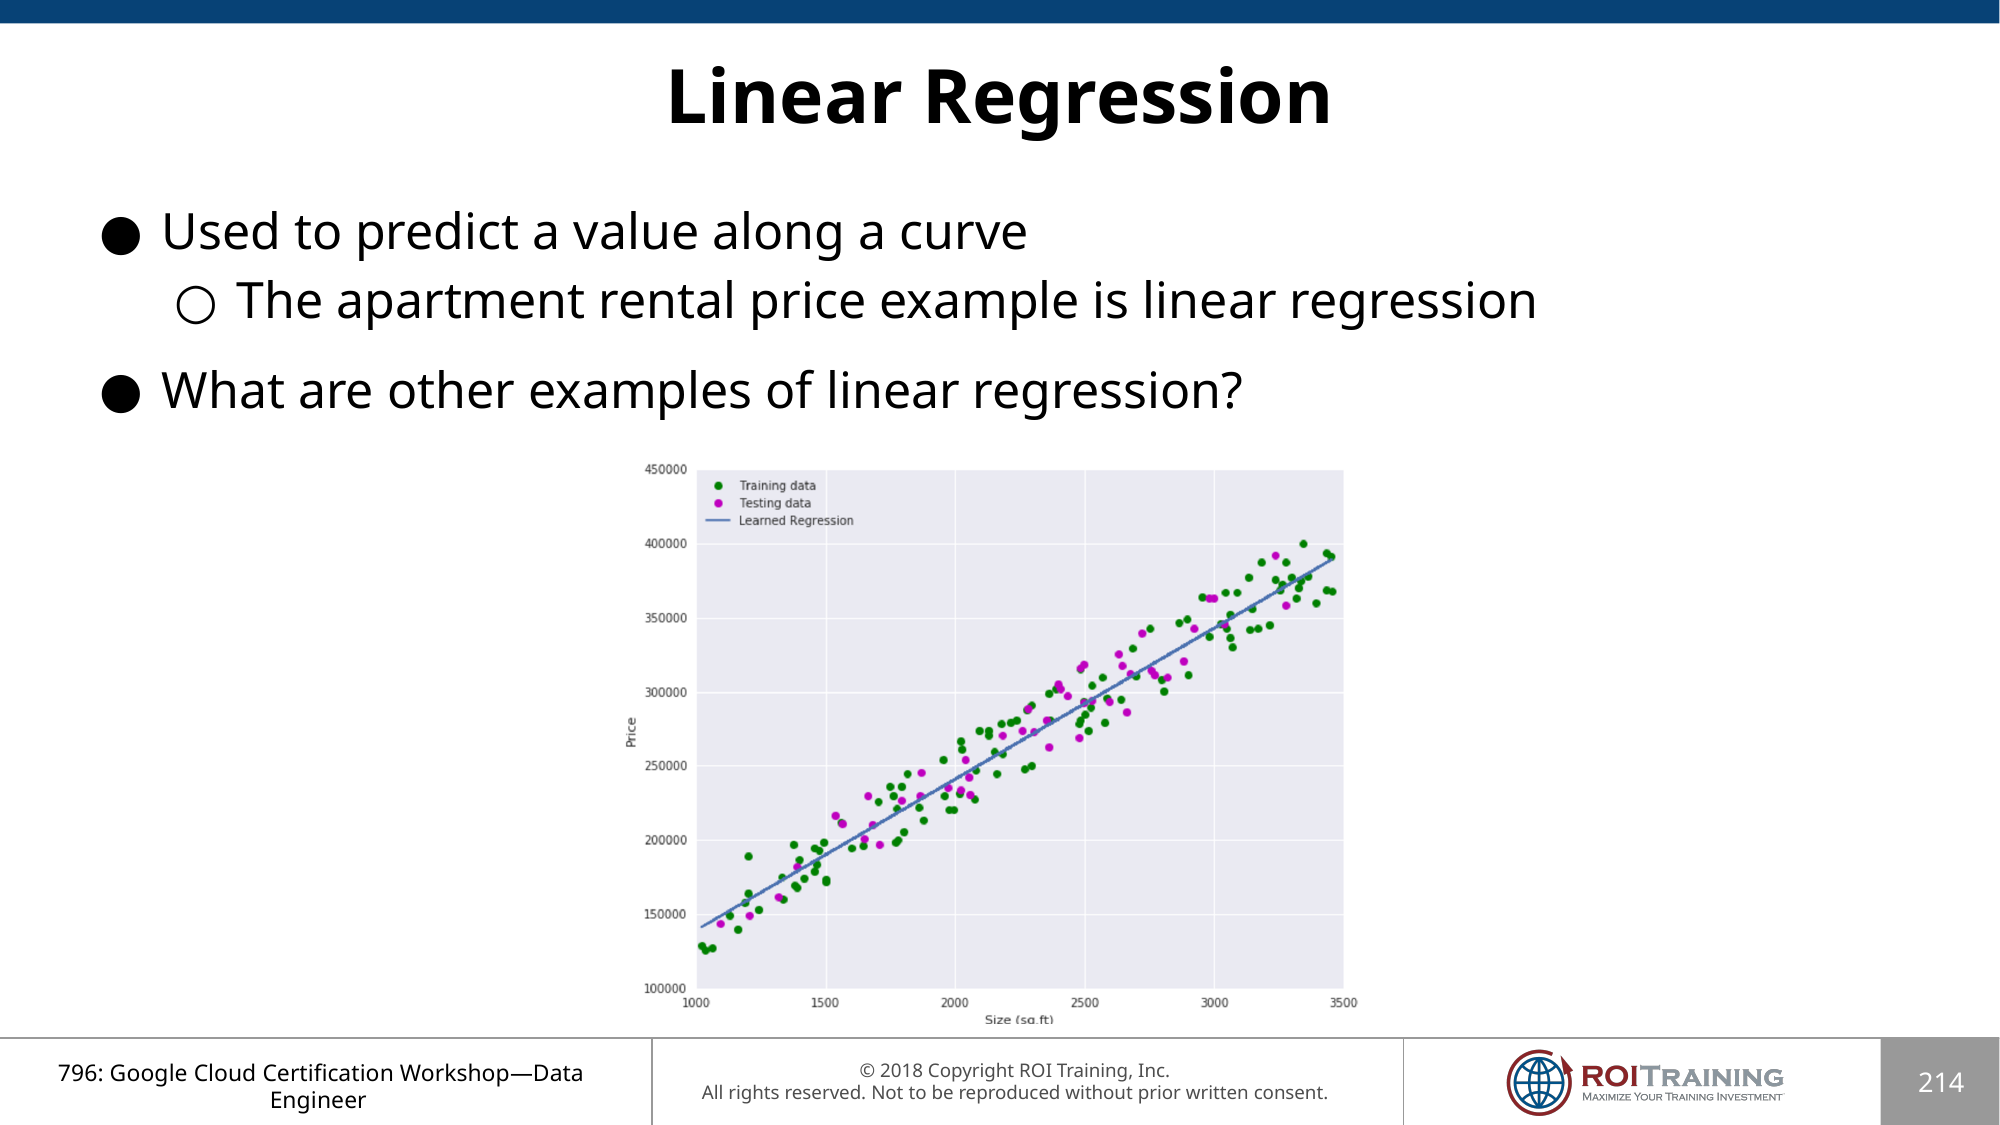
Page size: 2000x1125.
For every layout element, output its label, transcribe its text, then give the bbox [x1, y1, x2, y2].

title Linear Regression [68, 30, 1932, 156]
picture [622, 455, 1377, 1024]
picture [1498, 1048, 1789, 1117]
list Used to predict a value along a curve The apartment rental price example is linear regression What are other examples of linear regression? [66, 170, 1930, 1032]
